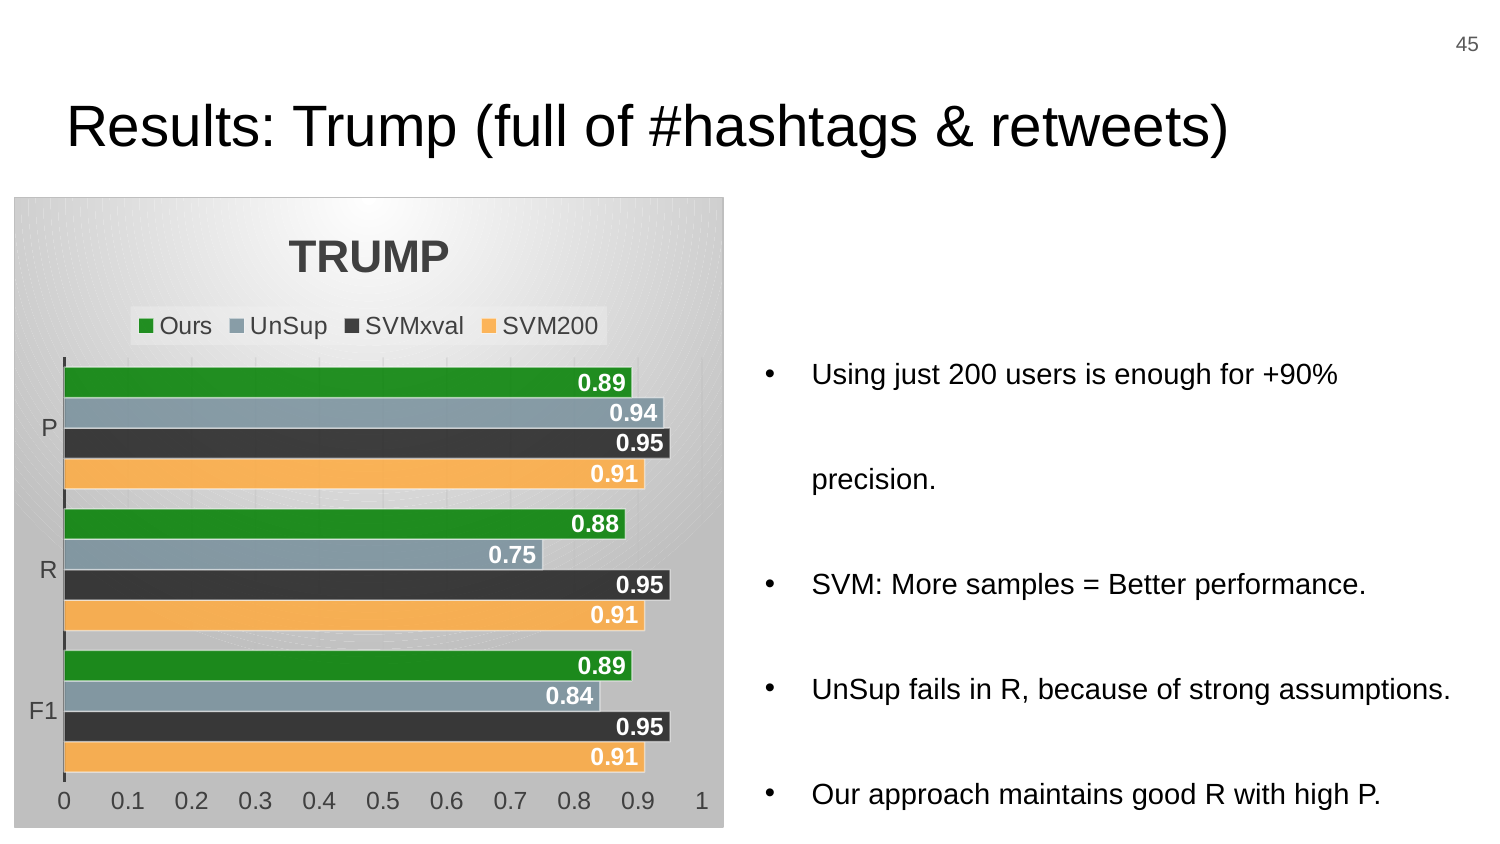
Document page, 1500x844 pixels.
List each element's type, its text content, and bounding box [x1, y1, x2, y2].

title Results: Trump (full of #hashtags & retweets) [51, 72, 1449, 167]
chart [13, 196, 725, 829]
slide_number 45 [1403, 10, 1494, 76]
text_box Using just 200 users is enough for +90% precision. SVM: More samples = Better performance. UnSup fails in R, because of strong assumptions. Our approach maintains good R with high P. [750, 278, 1487, 818]
